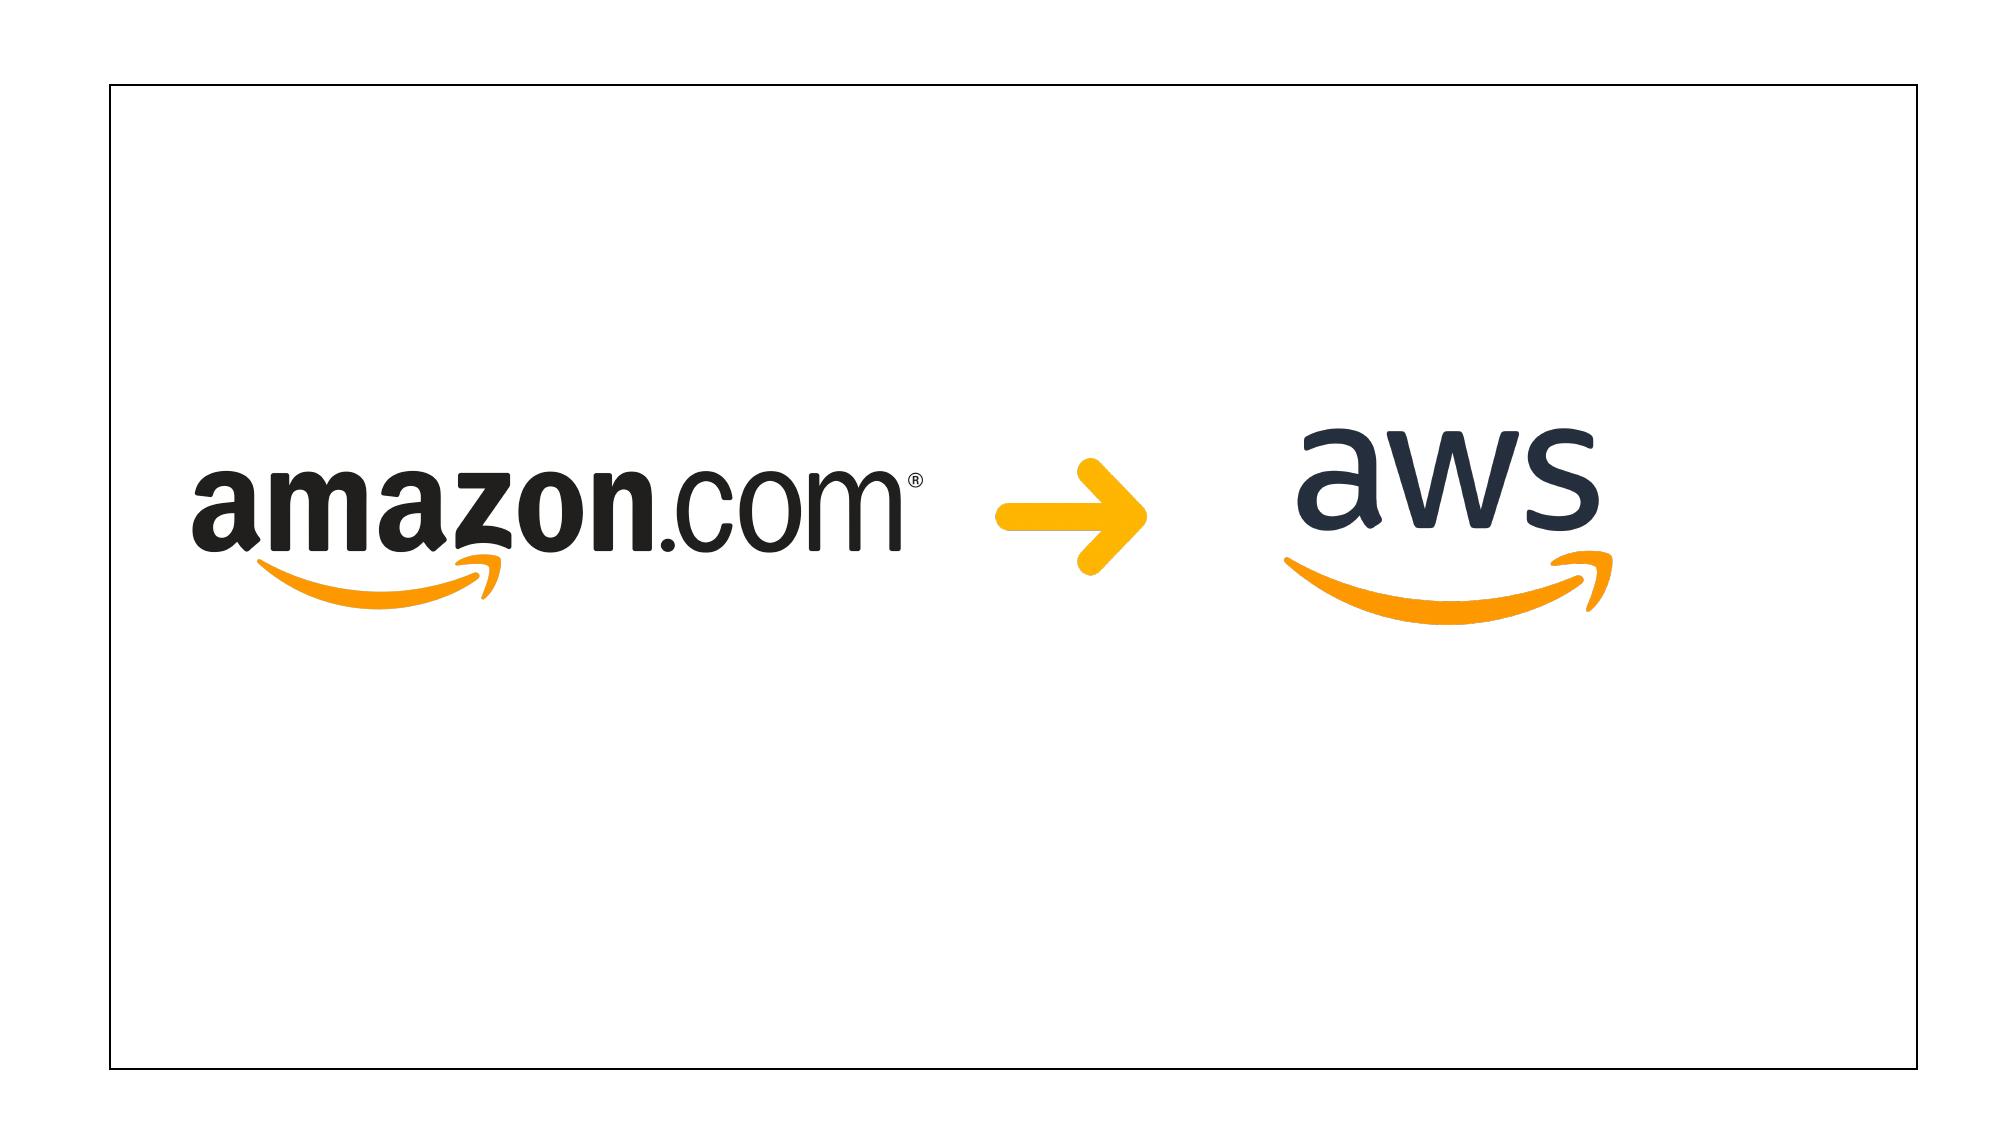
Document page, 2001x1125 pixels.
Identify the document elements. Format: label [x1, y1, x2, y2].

picture [1282, 427, 1614, 626]
text_box [109, 84, 1918, 1070]
picture [961, 407, 1181, 626]
picture [187, 370, 929, 755]
